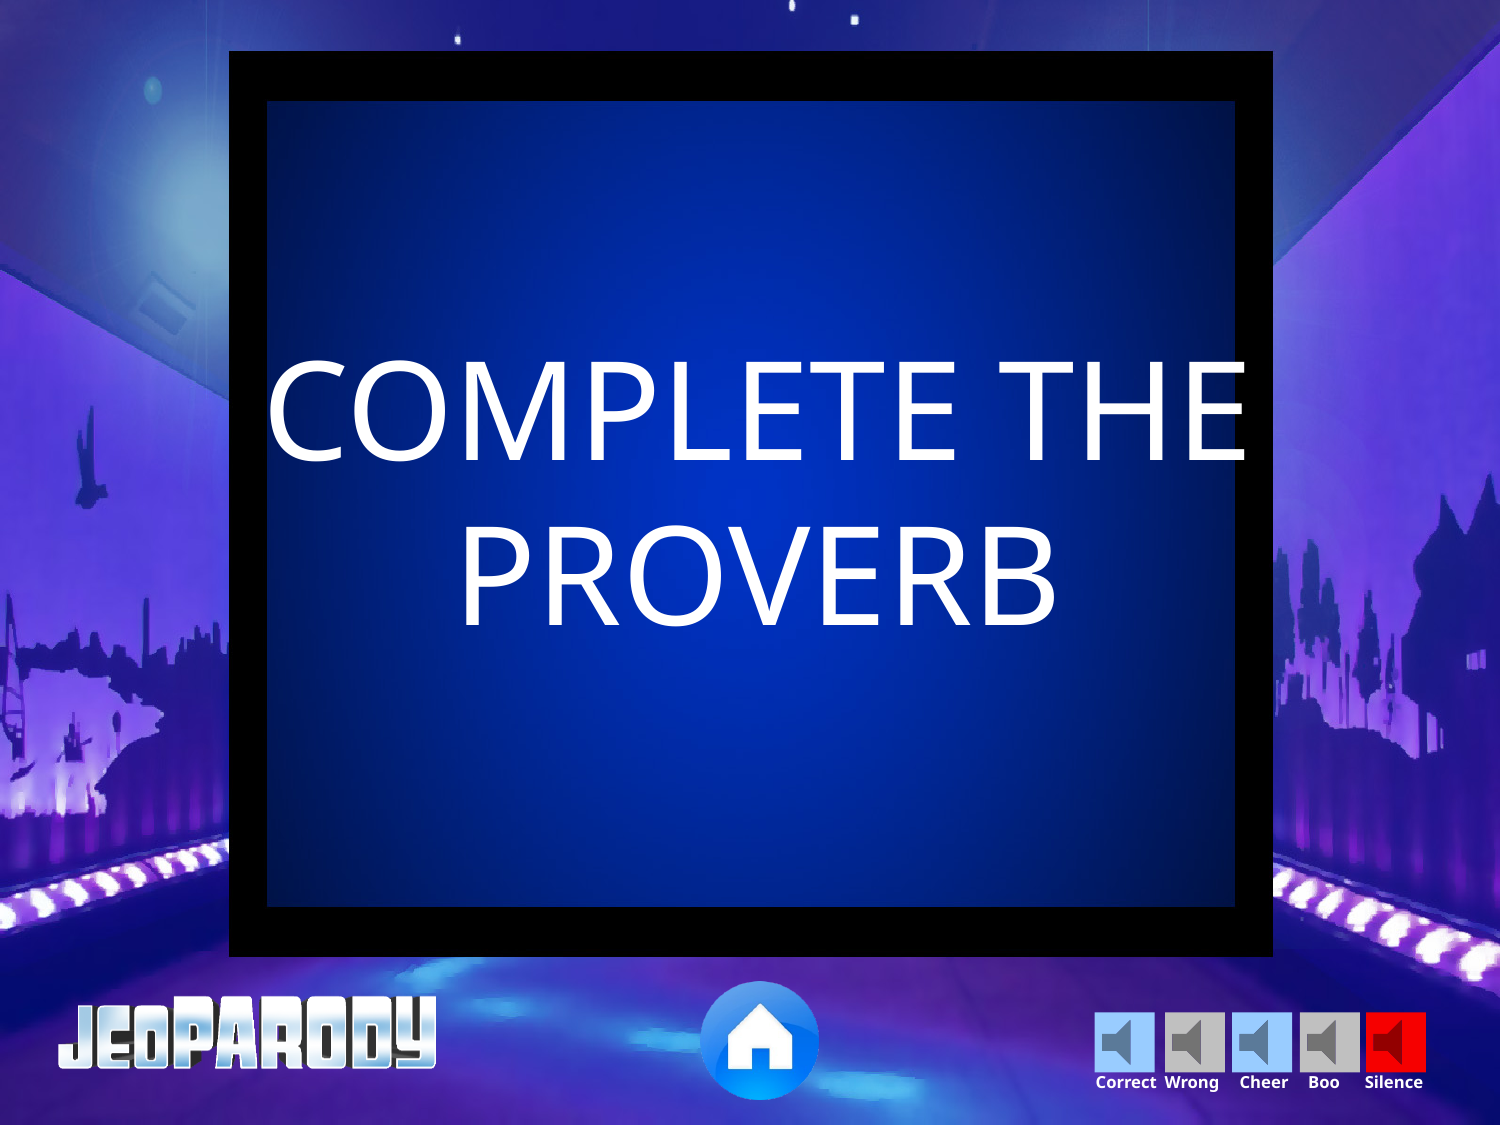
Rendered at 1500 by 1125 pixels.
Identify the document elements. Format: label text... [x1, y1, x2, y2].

text_box COMPLETE THE PROVERB [137, 316, 1379, 661]
picture [0, 0, 1500, 1125]
